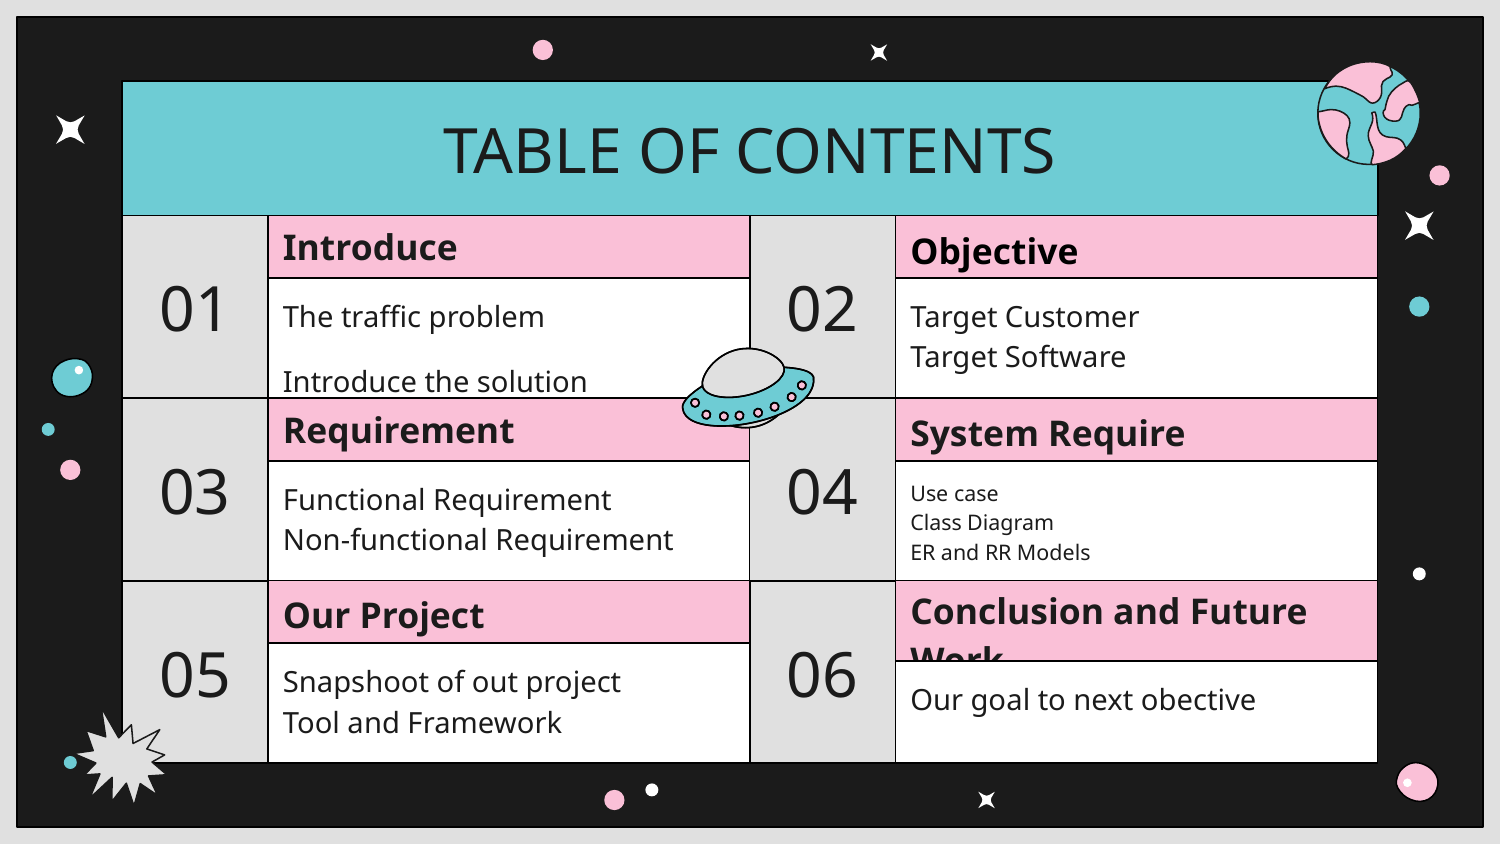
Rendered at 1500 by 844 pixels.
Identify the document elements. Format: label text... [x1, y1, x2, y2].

title 01 [121, 215, 269, 398]
subtitle Snapshoot of out project Tool and Framework [267, 643, 750, 764]
subtitle Requirement [269, 398, 749, 460]
title 02 [749, 215, 896, 397]
subtitle Functional Requirement Non-functional Requirement [267, 460, 750, 581]
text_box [1317, 61, 1421, 166]
subtitle Conclusion and Future Work [895, 581, 1378, 660]
title 06 [749, 580, 895, 764]
subtitle System Require [895, 399, 1378, 460]
subtitle The traffic problem Introduce the solution [269, 279, 749, 398]
subtitle Objective [896, 215, 1378, 277]
text_box [73, 707, 167, 806]
subtitle Our goal to next obective [895, 660, 1378, 764]
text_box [680, 344, 820, 449]
subtitle Our Project [269, 581, 749, 643]
title TABLE OF CONTENTS [125, 101, 1375, 196]
subtitle Target Customer Target Software [895, 277, 1378, 399]
title 03 [121, 398, 269, 580]
title 05 [121, 580, 269, 764]
title 04 [749, 397, 895, 580]
subtitle Introduce [269, 215, 749, 279]
subtitle Use case Class Diagram ER and RR Models [895, 460, 1378, 581]
